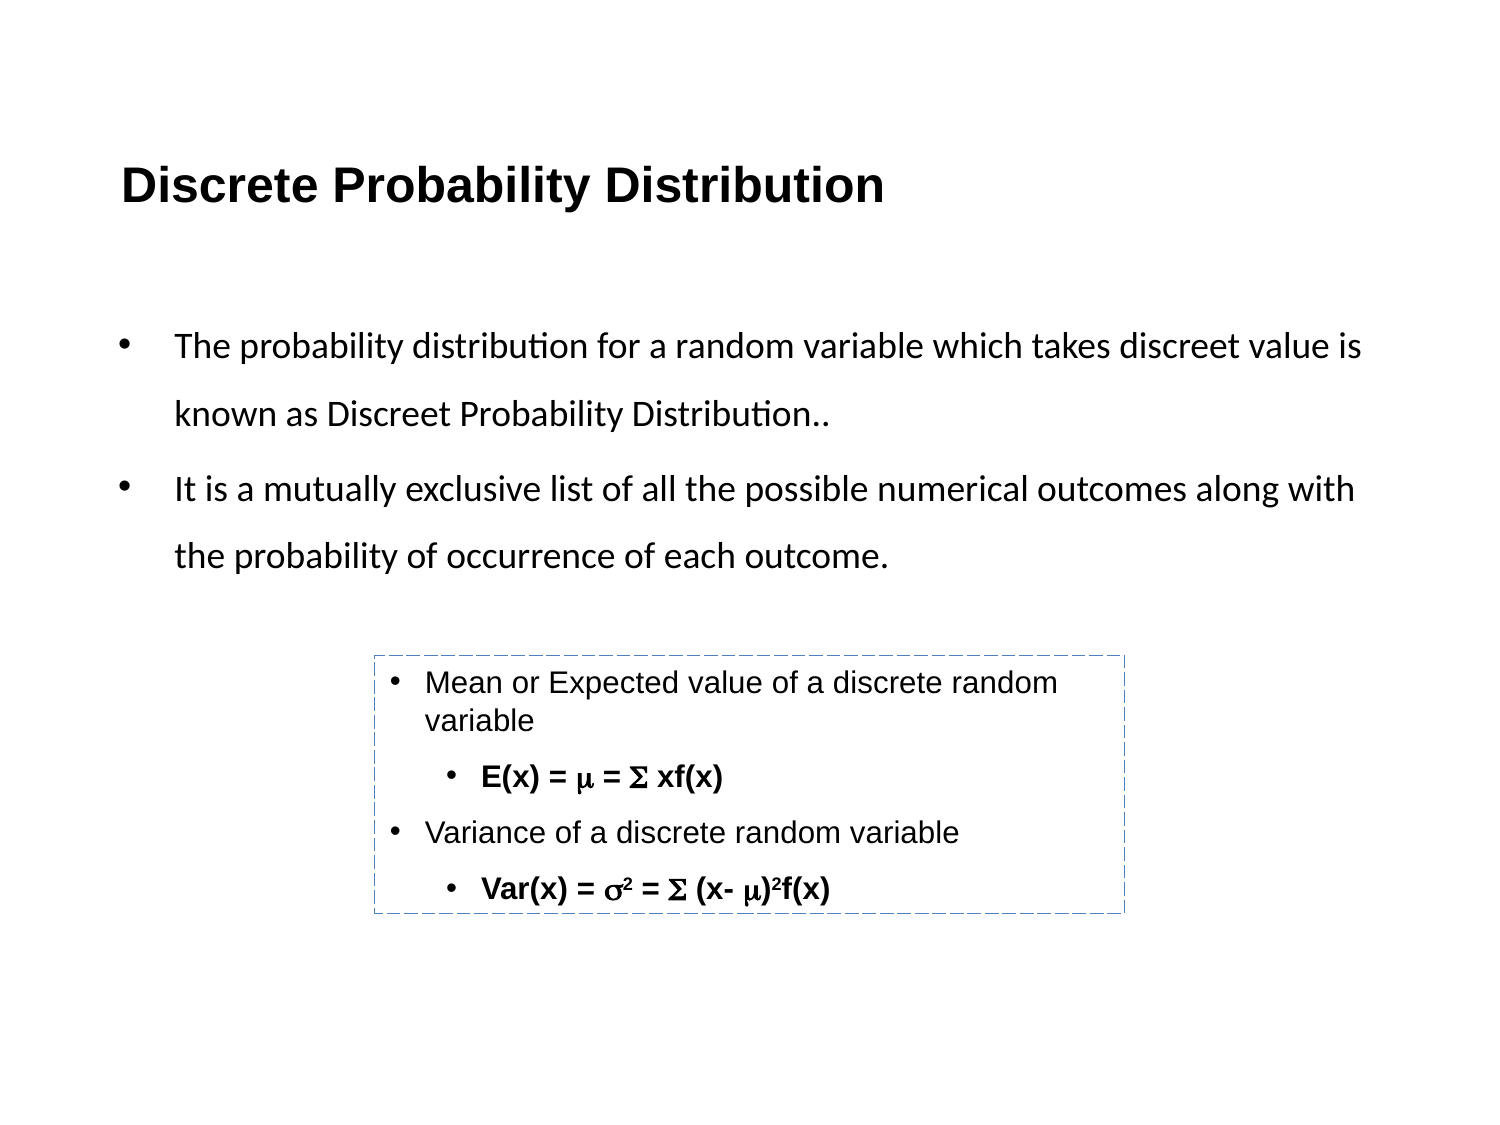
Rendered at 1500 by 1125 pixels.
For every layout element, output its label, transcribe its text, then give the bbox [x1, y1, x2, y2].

list The probability distribution for a random variable which takes discreet value is known as Discreet Probability Distribution.. It is a mutually exclusive list of all the possible numerical outcomes along with the probability of occurrence of each outcome. [103, 290, 1397, 586]
text_box Discrete Probability Distribution [106, 145, 901, 221]
text_box Mean or Expected value of a discrete random variable E(x) =  =  xf(x) Variance of a discrete random variable Var(x) = 2 =  (x- )2f(x) [374, 655, 1125, 914]
